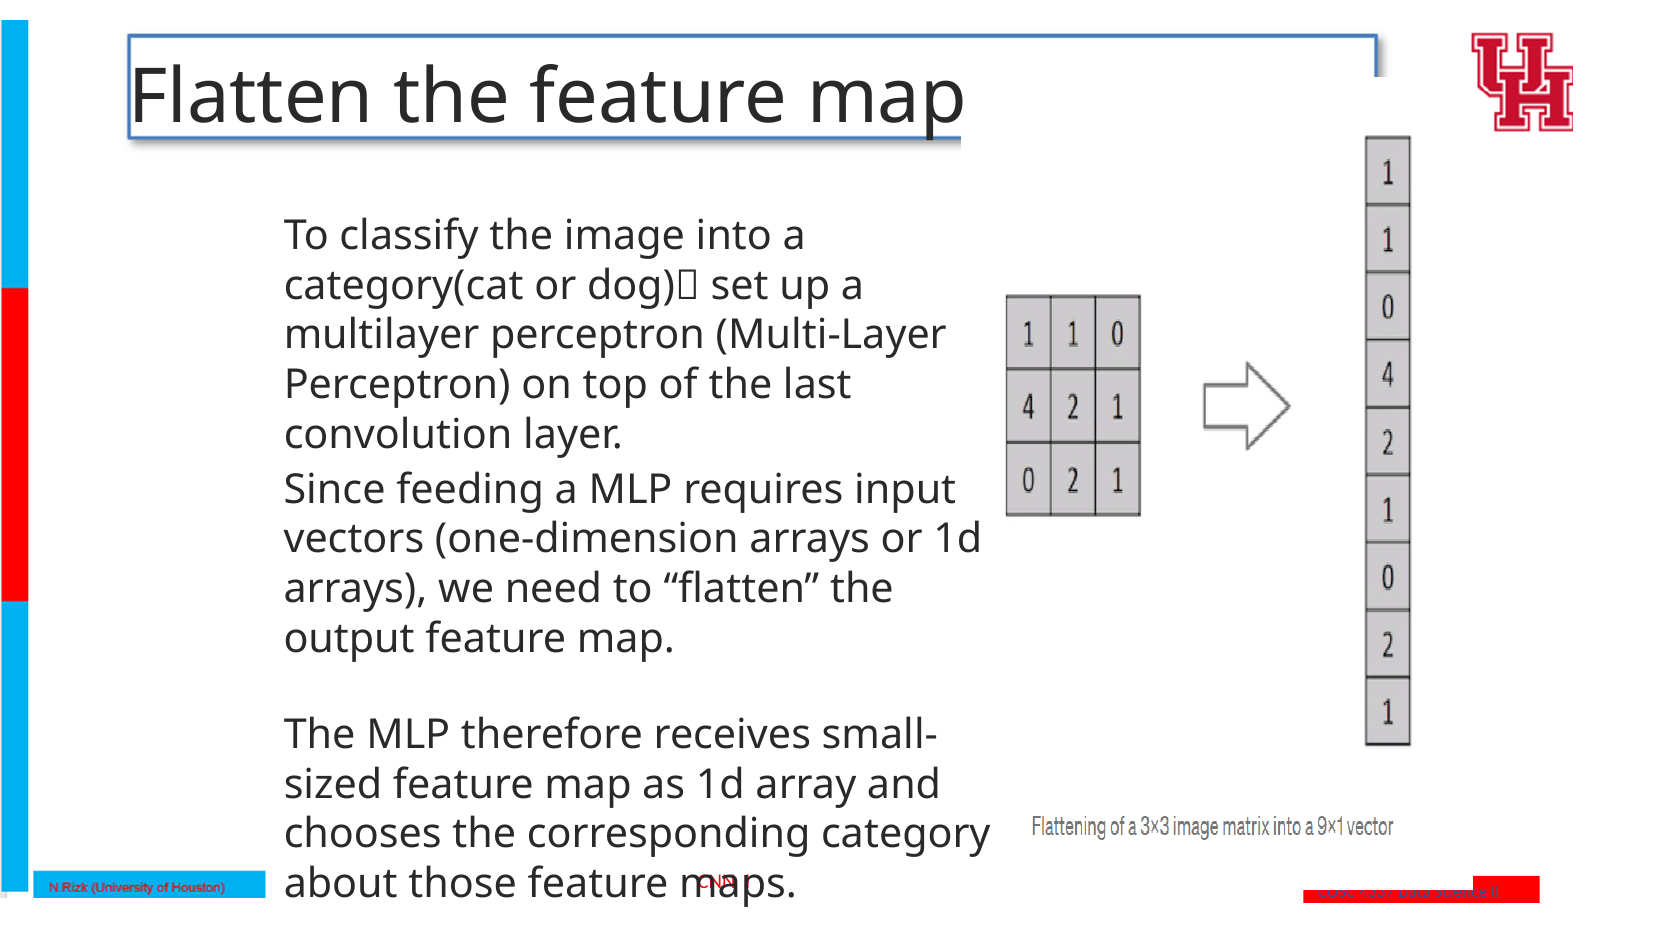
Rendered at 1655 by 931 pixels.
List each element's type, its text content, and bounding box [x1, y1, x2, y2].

picture [92, 883, 98, 894]
text_box To classify the image into a category(cat or dog) set up a multilayer perceptron (Multi-Layer Perceptron) on top of the last convolution layer. [268, 201, 961, 454]
picture [102, 883, 152, 894]
picture [193, 884, 207, 891]
picture [50, 883, 58, 891]
picture [172, 883, 183, 891]
picture [159, 883, 168, 891]
text_box Since feeding a MLP requires input vectors (one-dimension arrays or 1d arrays), we need to “flatten” the output feature map. [268, 454, 961, 668]
title Flatten the feature map [113, 49, 1541, 230]
picture [63, 883, 87, 891]
text_box The MLP therefore receives small-sized feature map as 1d array and chooses the corresponding category about those feature maps. [268, 699, 1034, 914]
picture [0, 20, 1573, 898]
picture [208, 885, 218, 891]
